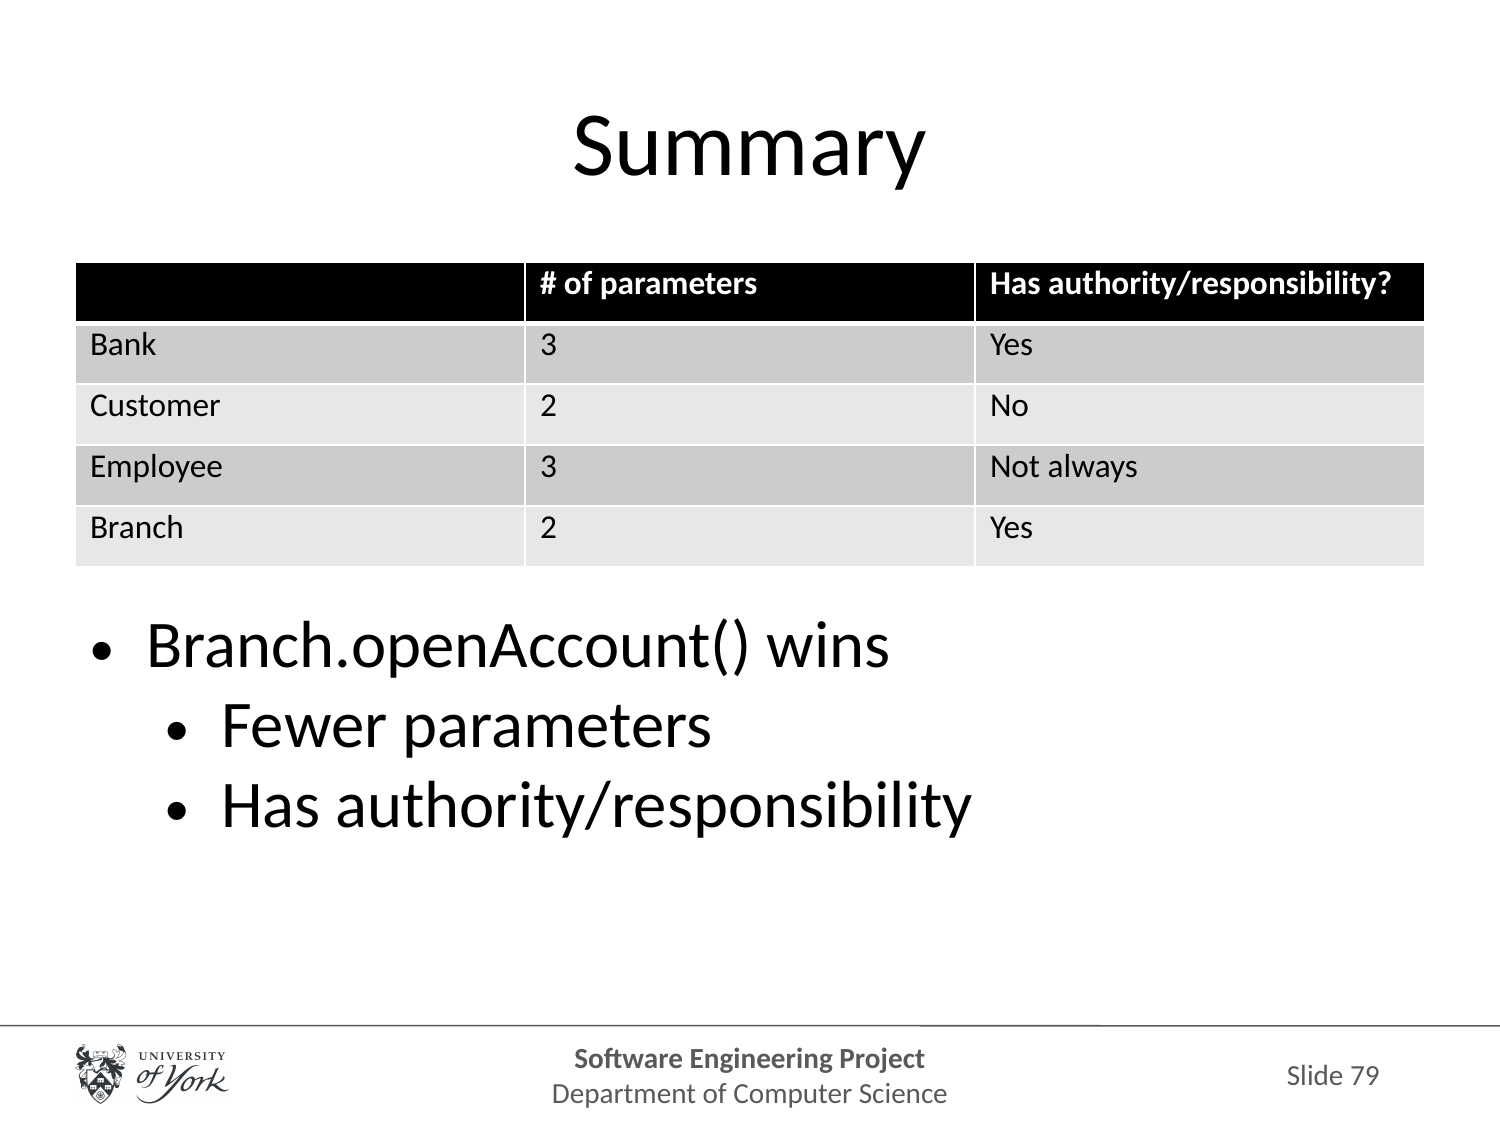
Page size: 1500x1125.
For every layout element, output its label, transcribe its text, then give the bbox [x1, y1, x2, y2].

table_cell Employee [76, 446, 524, 505]
table_cell Yes [976, 507, 1424, 566]
text_box Branch.openAccount() wins Fewer parameters Has authority/responsibility [74, 609, 1425, 1005]
table_cell Customer [76, 385, 524, 444]
table_cell 3 [526, 446, 974, 505]
table_cell Not always [976, 446, 1424, 505]
table_cell 2 [526, 385, 974, 444]
title Summary [75, 45, 1425, 233]
table_cell Yes [976, 326, 1424, 383]
table_header # of parameters [526, 263, 974, 321]
table_header Has authority/responsibility? [976, 263, 1424, 321]
table_cell Bank [76, 326, 524, 383]
table_cell 3 [526, 326, 974, 383]
picture [75, 1044, 229, 1104]
table_cell Branch [76, 507, 524, 566]
table_cell No [976, 385, 1424, 444]
table_cell 2 [526, 507, 974, 566]
table_header [76, 263, 524, 321]
